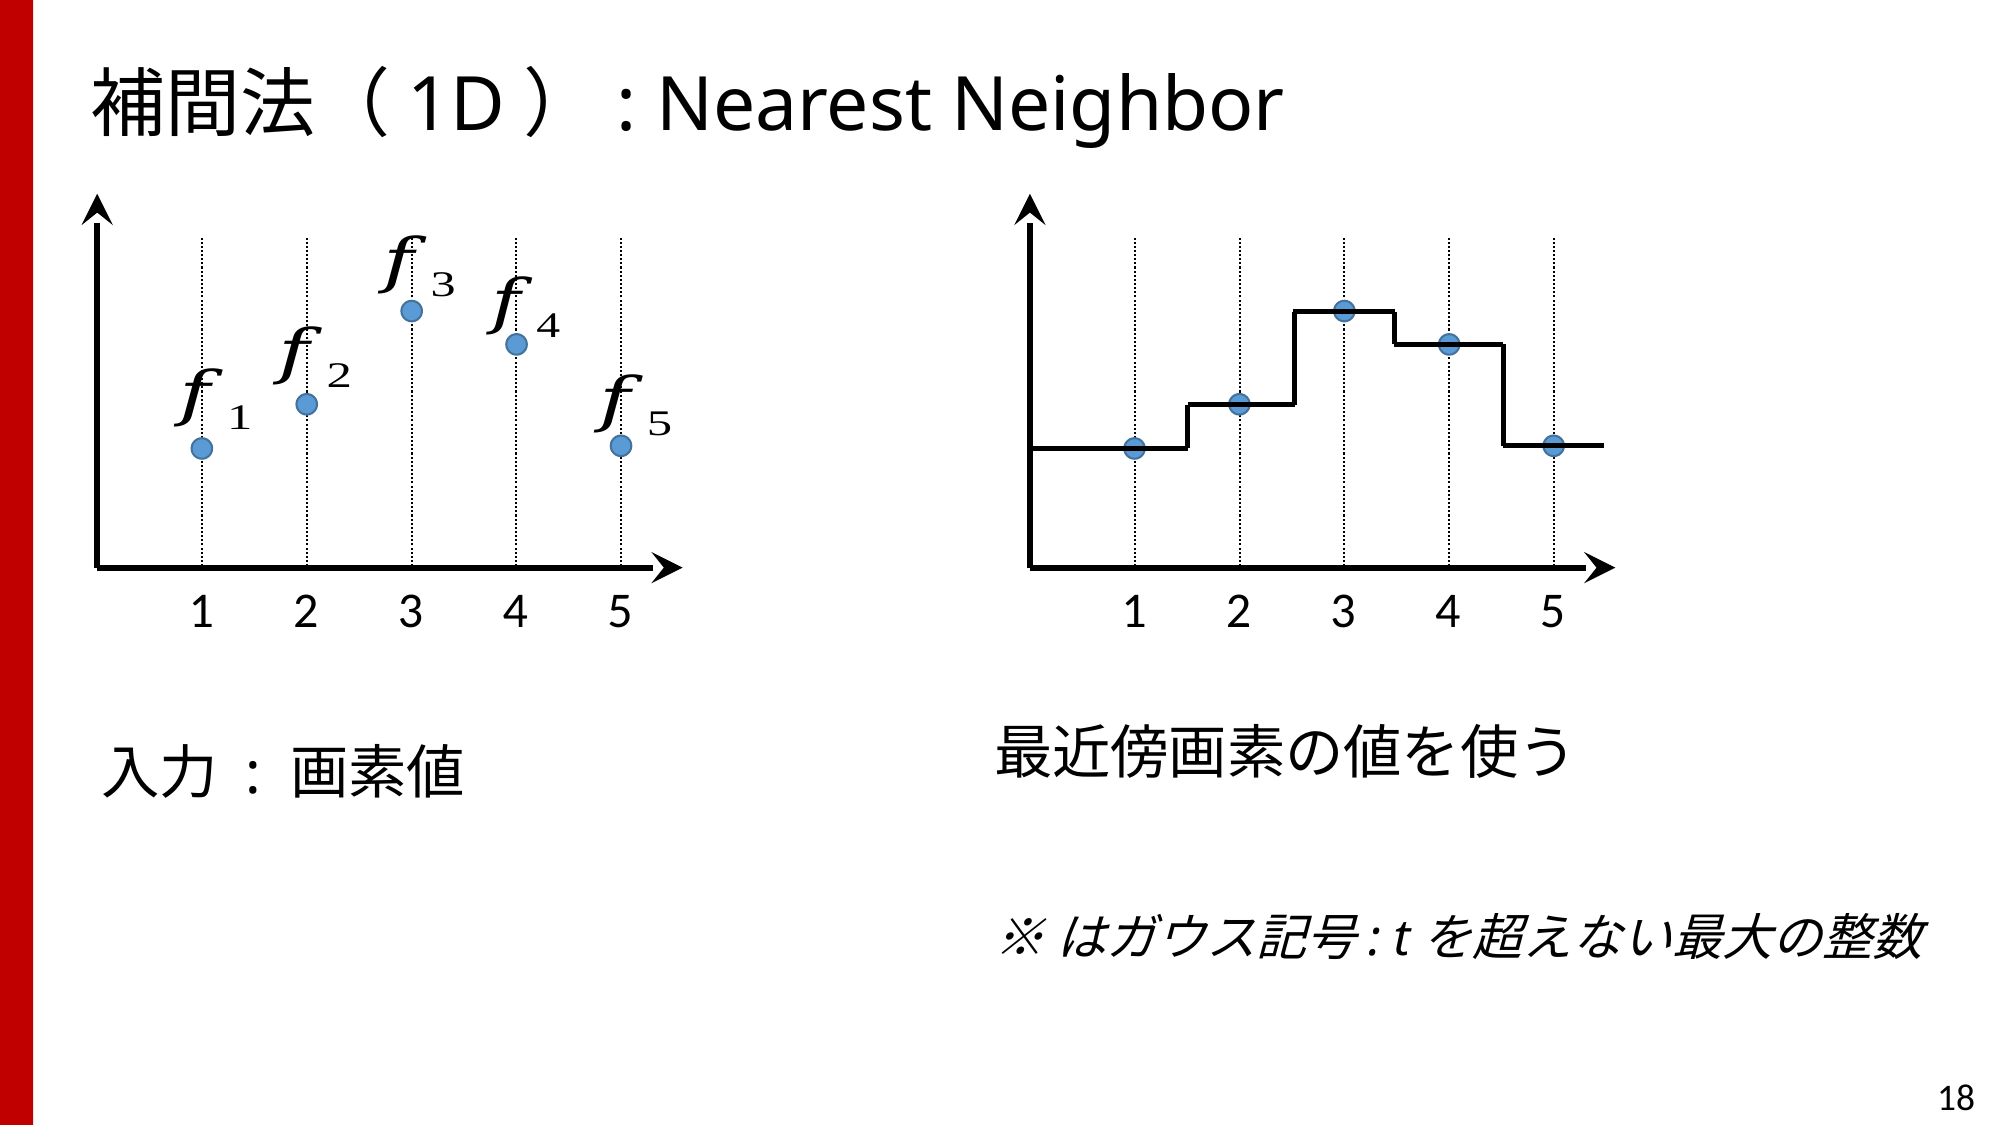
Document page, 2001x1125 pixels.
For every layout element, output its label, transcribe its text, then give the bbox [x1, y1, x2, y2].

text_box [1029, 193, 1616, 646]
slide_number 18 [1539, 1065, 1990, 1125]
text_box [97, 193, 683, 646]
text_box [1029, 311, 1605, 449]
title 補間法（1D）: Nearest Neighbor [75, 46, 1958, 167]
